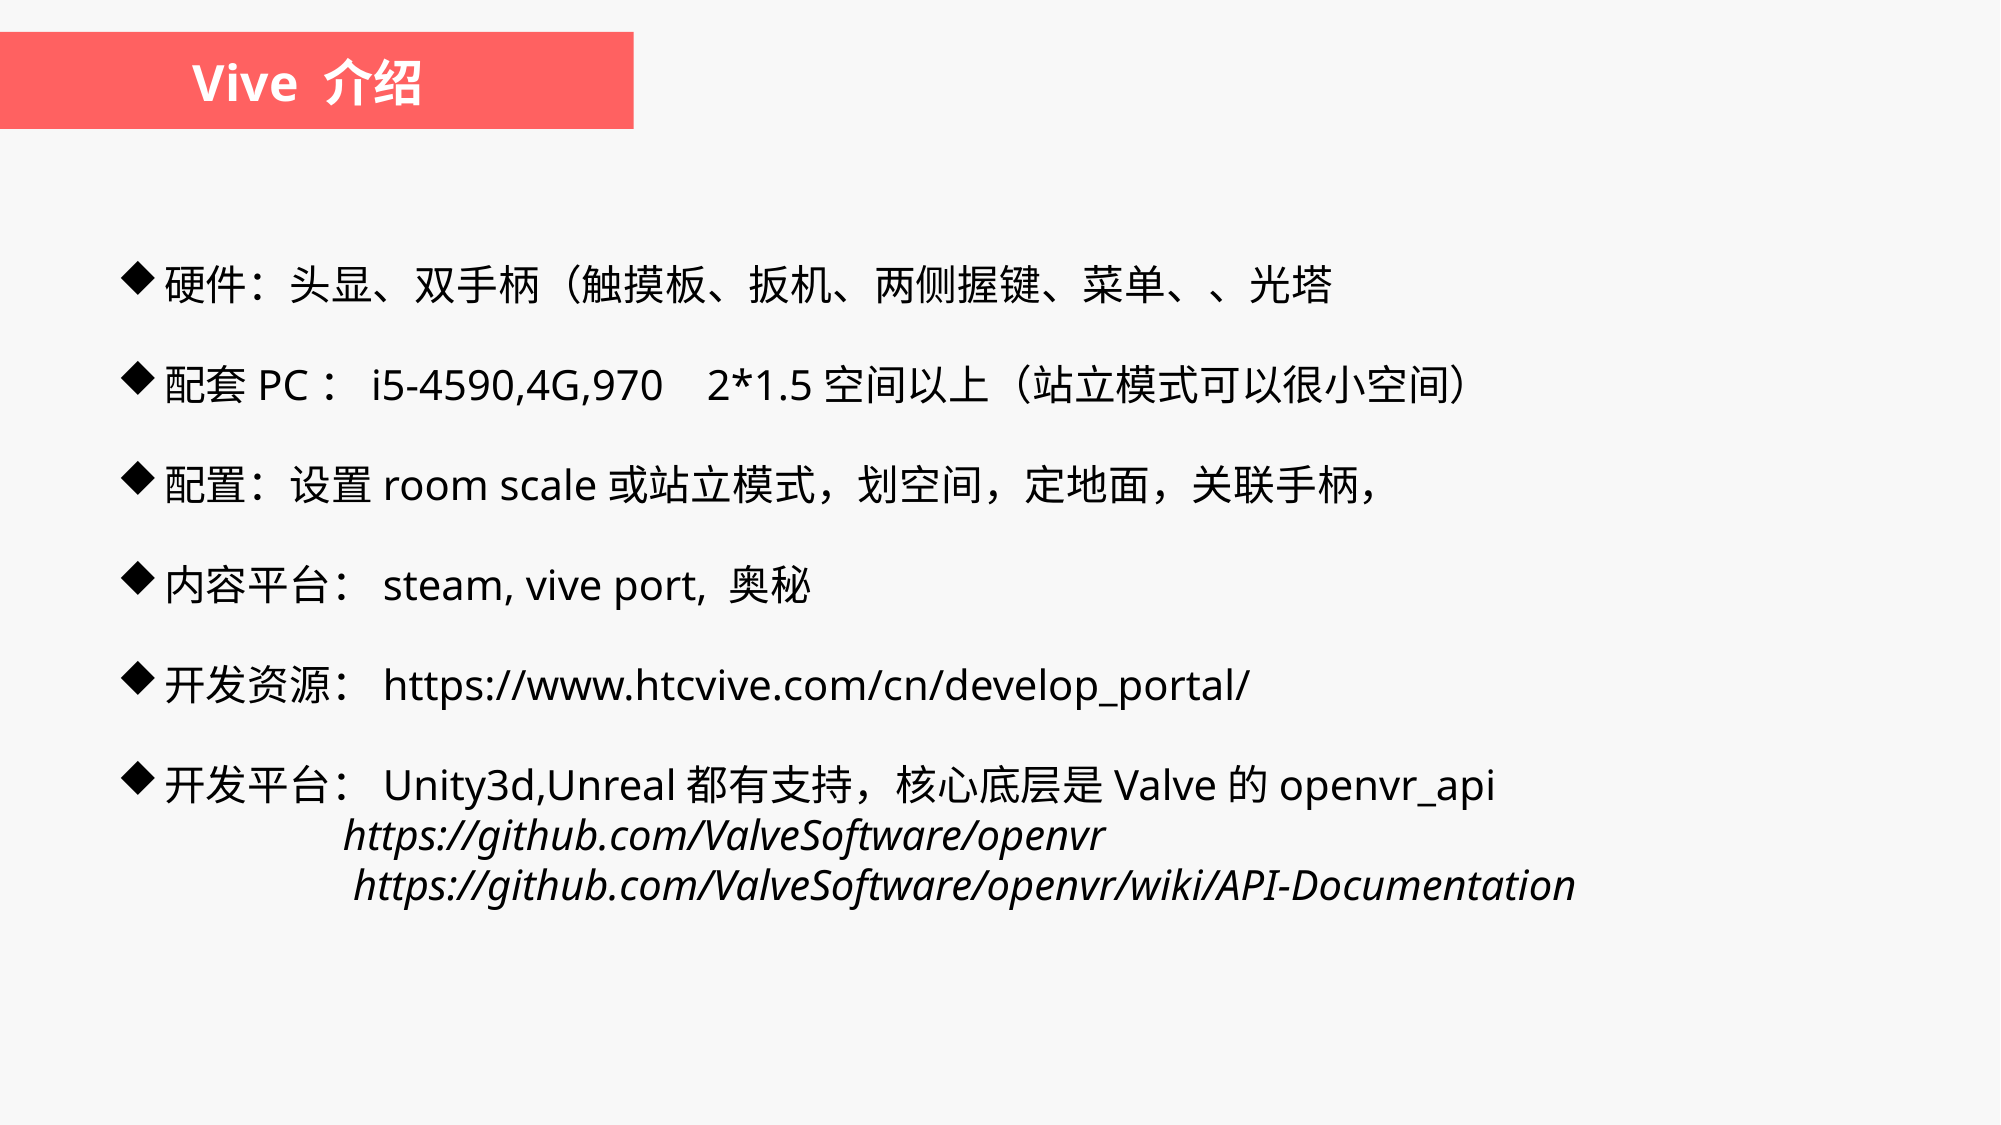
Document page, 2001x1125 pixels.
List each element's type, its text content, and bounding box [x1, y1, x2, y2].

text_box 硬件：头显、双手柄（触摸板、扳机、两侧握键、菜单、、光塔 配套PC：i5-4590,4G,970 2*1.5空间以上（站立模式可以很小空间） 配置：设置room scale或站立模式，划空间，定地面，关联手柄， 内容平台：steam, vive port, 奥秘 开发资源：https://www.htcvive.com/cn/develop_portal/ 开发平台：Unity3d,Unreal都有支持，核心底层是Valve的openvr_api https://github.com/ValveSoftware/openvr https://github.com/ValveSoftware/openvr/wiki/API-Documentation [102, 251, 1876, 1057]
text_box Vive 介绍 [20, 44, 597, 120]
text_box [0, 31, 634, 129]
